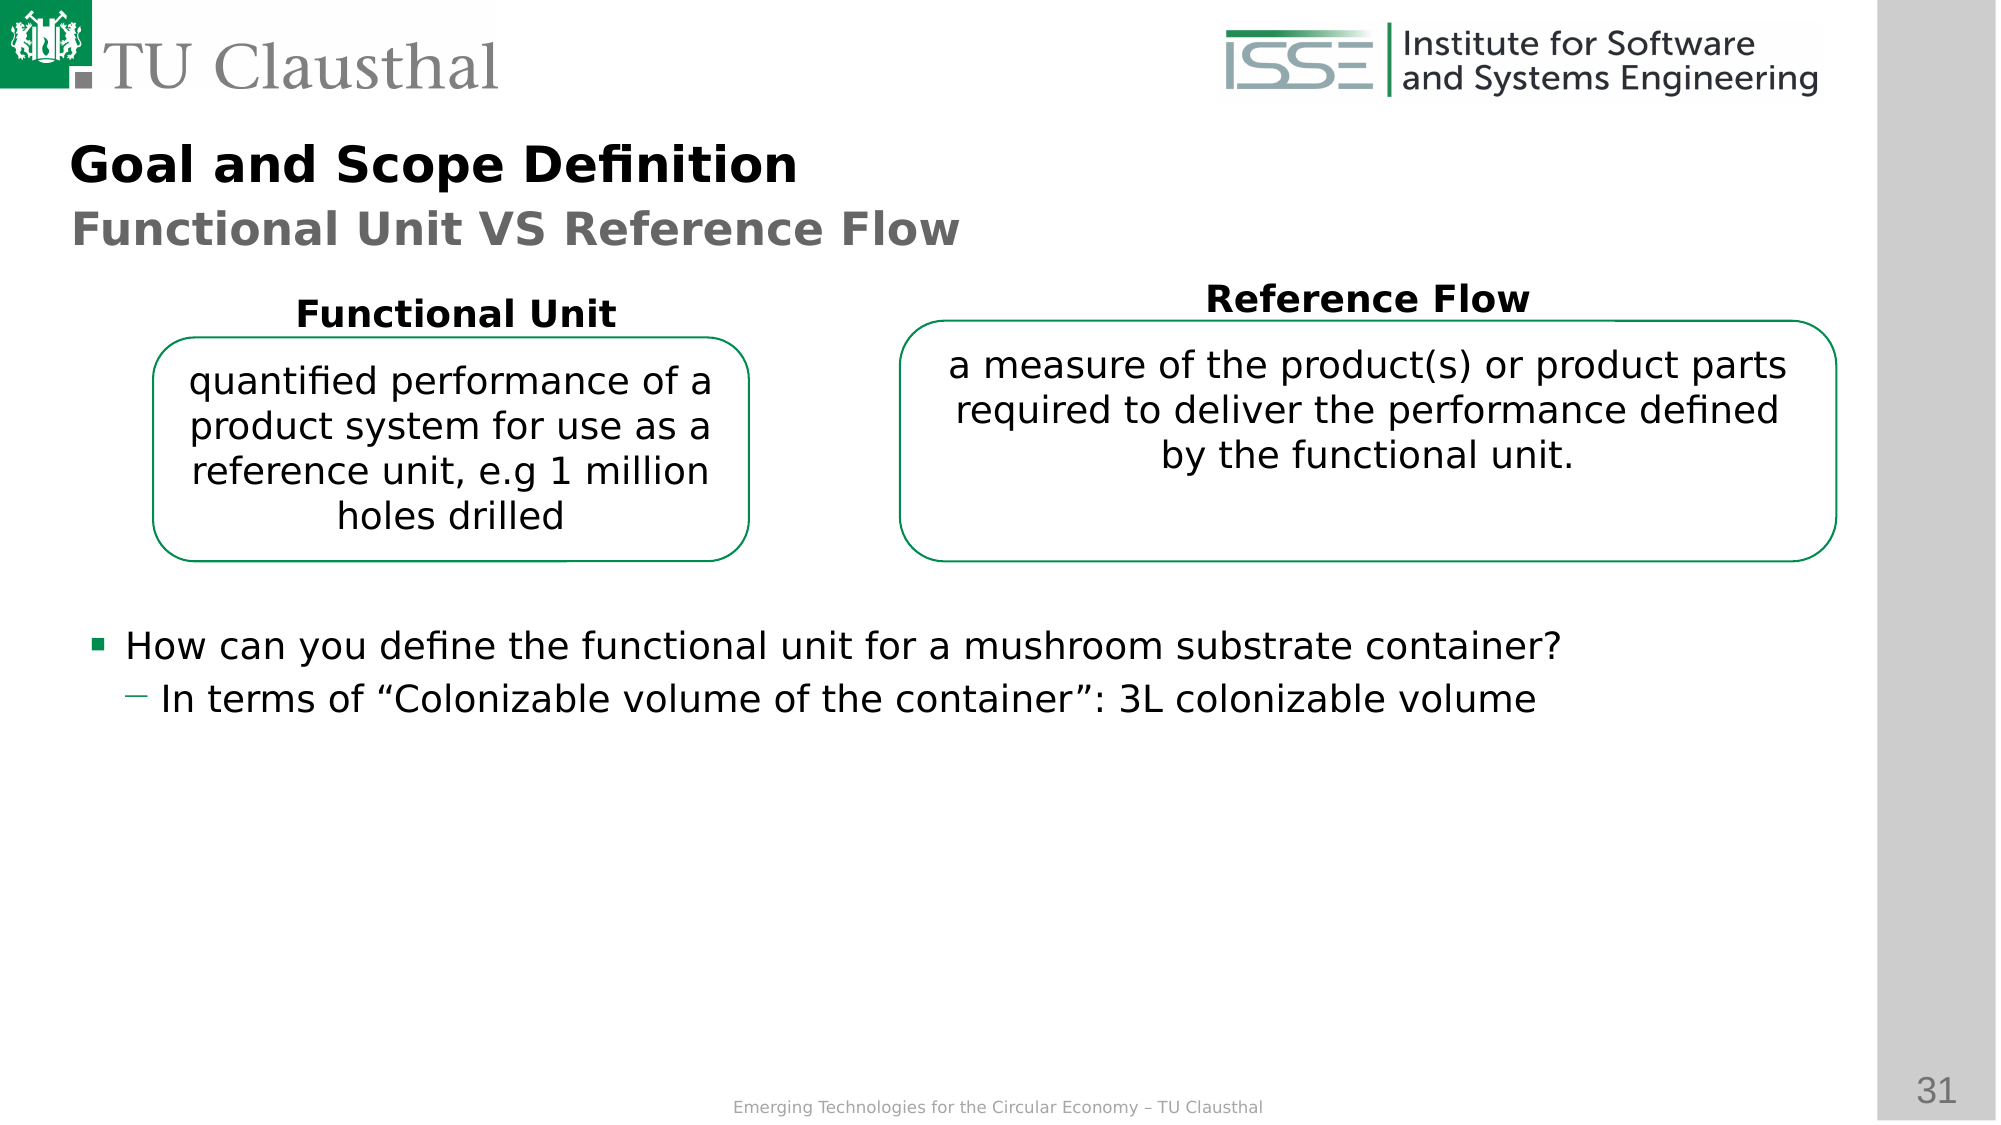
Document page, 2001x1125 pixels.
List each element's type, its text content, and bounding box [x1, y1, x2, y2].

text_box quantified performance of a product system for use as a reference unit, e.g 1 million holes drilled [152, 336, 750, 563]
text_box How can you define the functional unit for a mushroom substrate container? In terms of “Colonizable volume of the container”: 3L colonizable volume [74, 562, 1805, 974]
text_box Functional Unit VS Reference Flow [70, 188, 1767, 267]
text_box Reference Flow [1162, 267, 1574, 325]
text_box a measure of the product(s) or product parts required to deliver the performance defined by the functional unit. [898, 319, 1838, 563]
picture [1218, 22, 1823, 103]
picture [0, 0, 498, 89]
text_box Goal and Scope Definition [54, 125, 1816, 205]
text_box Functional Unit [250, 282, 663, 340]
